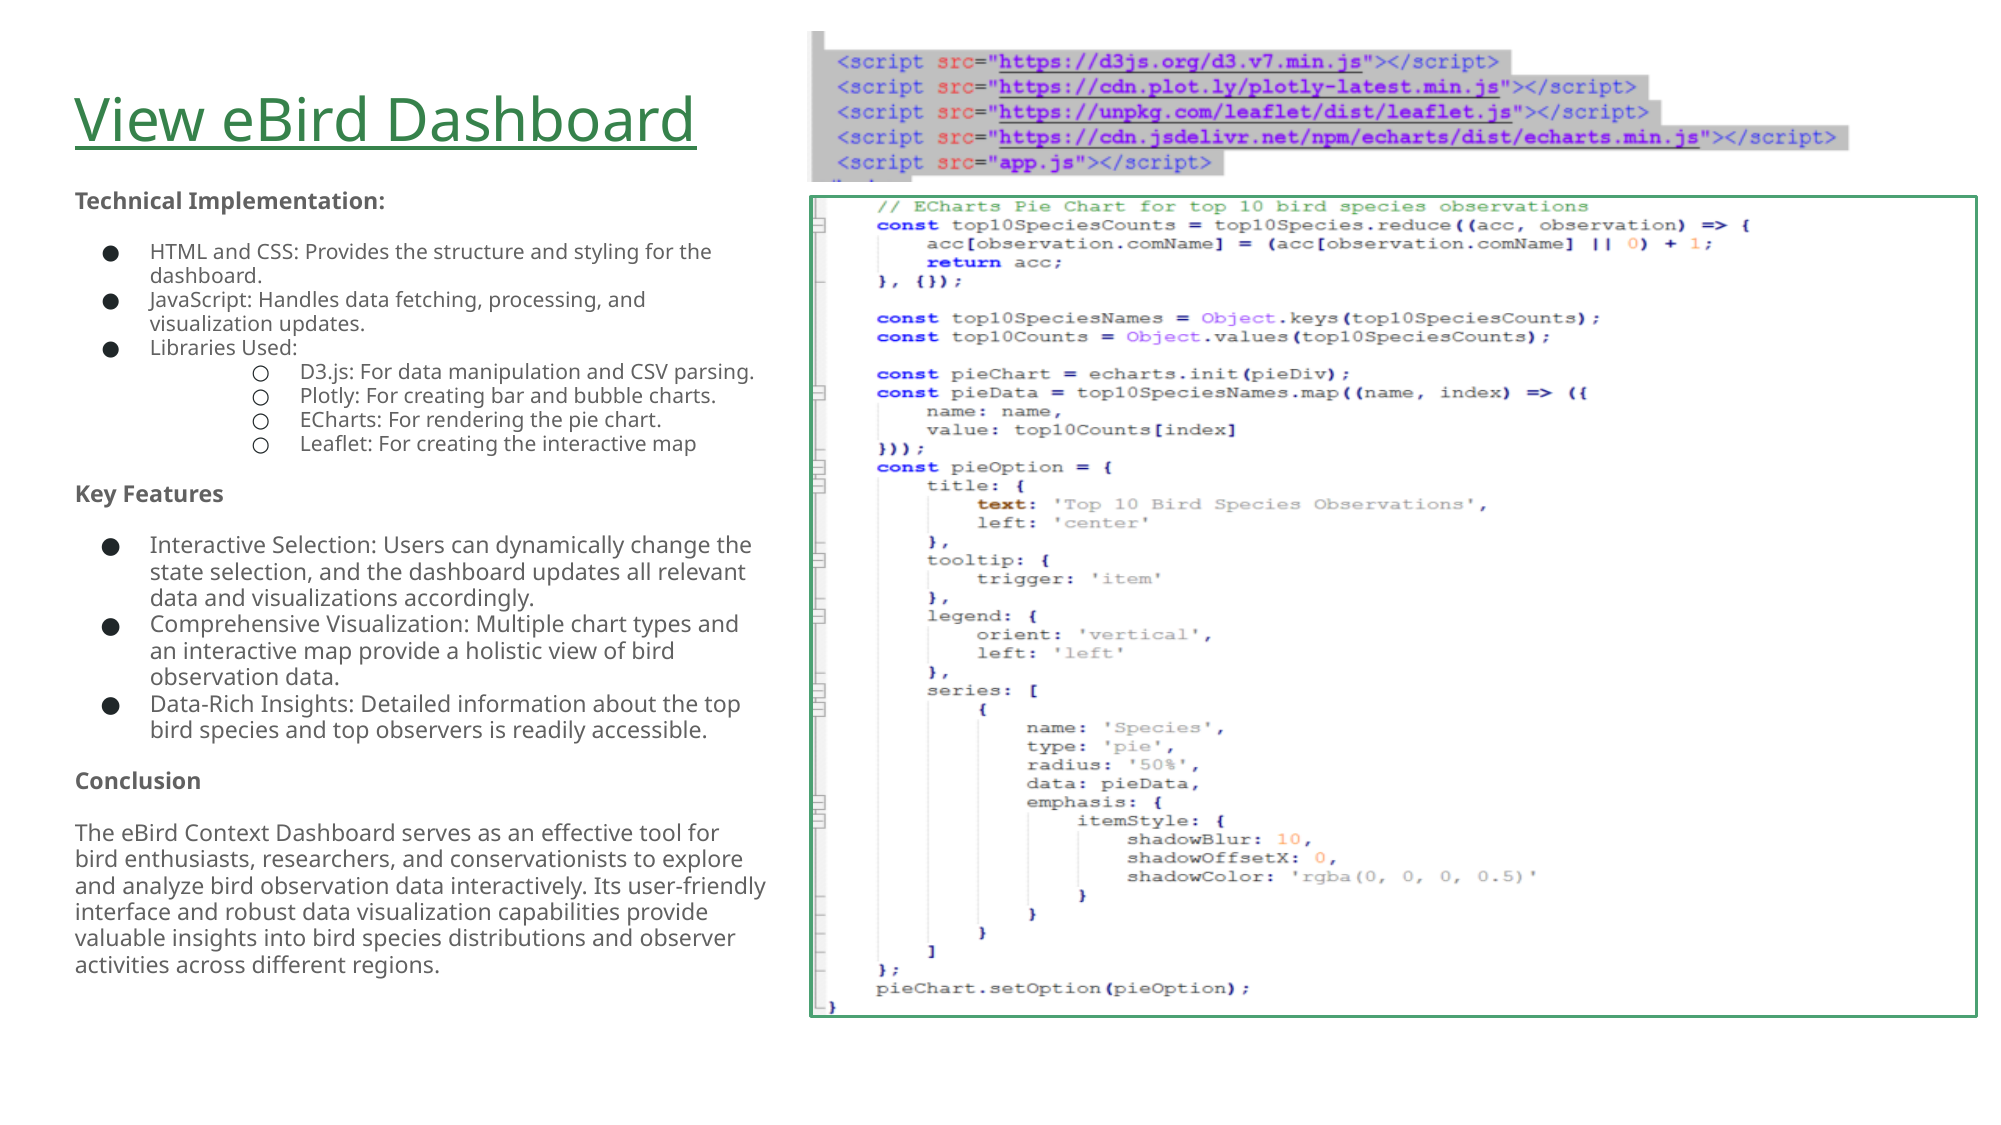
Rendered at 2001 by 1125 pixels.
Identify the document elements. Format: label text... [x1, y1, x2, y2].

list Technical Implementation: HTML and CSS: Provides the structure and styling for the dashboard. JavaScript: Handles data fetching, processing, and visualization updates. Libraries Used: D3.js: For data manipulation and CSV parsing. Plotly: For creating bar and bubble charts. ECharts: For rendering the pie chart. Leaflet: For creating the interactive map Key Features Interactive Selection: Users can dynamically change the state selection, and the dashboard updates all relevant data and visualizations accordingly. Comprehensive Visualization: Multiple chart types and an interactive map provide a holistic view of bird observation data. Data-Rich Insights: Detailed information about the top bird species and top observers is readily accessible. Conclusion The eBird Context Dashboard serves as an effective tool for bird enthusiasts, researchers, and conservationists to explore and analyze bird observation data interactively. Its user-friendly interface and robust data visualization capabilities provide valuable insights into bird species distributions and observer activities across different regions. [59, 181, 783, 963]
title View eBird Dashboard [59, 75, 783, 164]
picture [807, 31, 1976, 182]
picture [812, 197, 1976, 1016]
